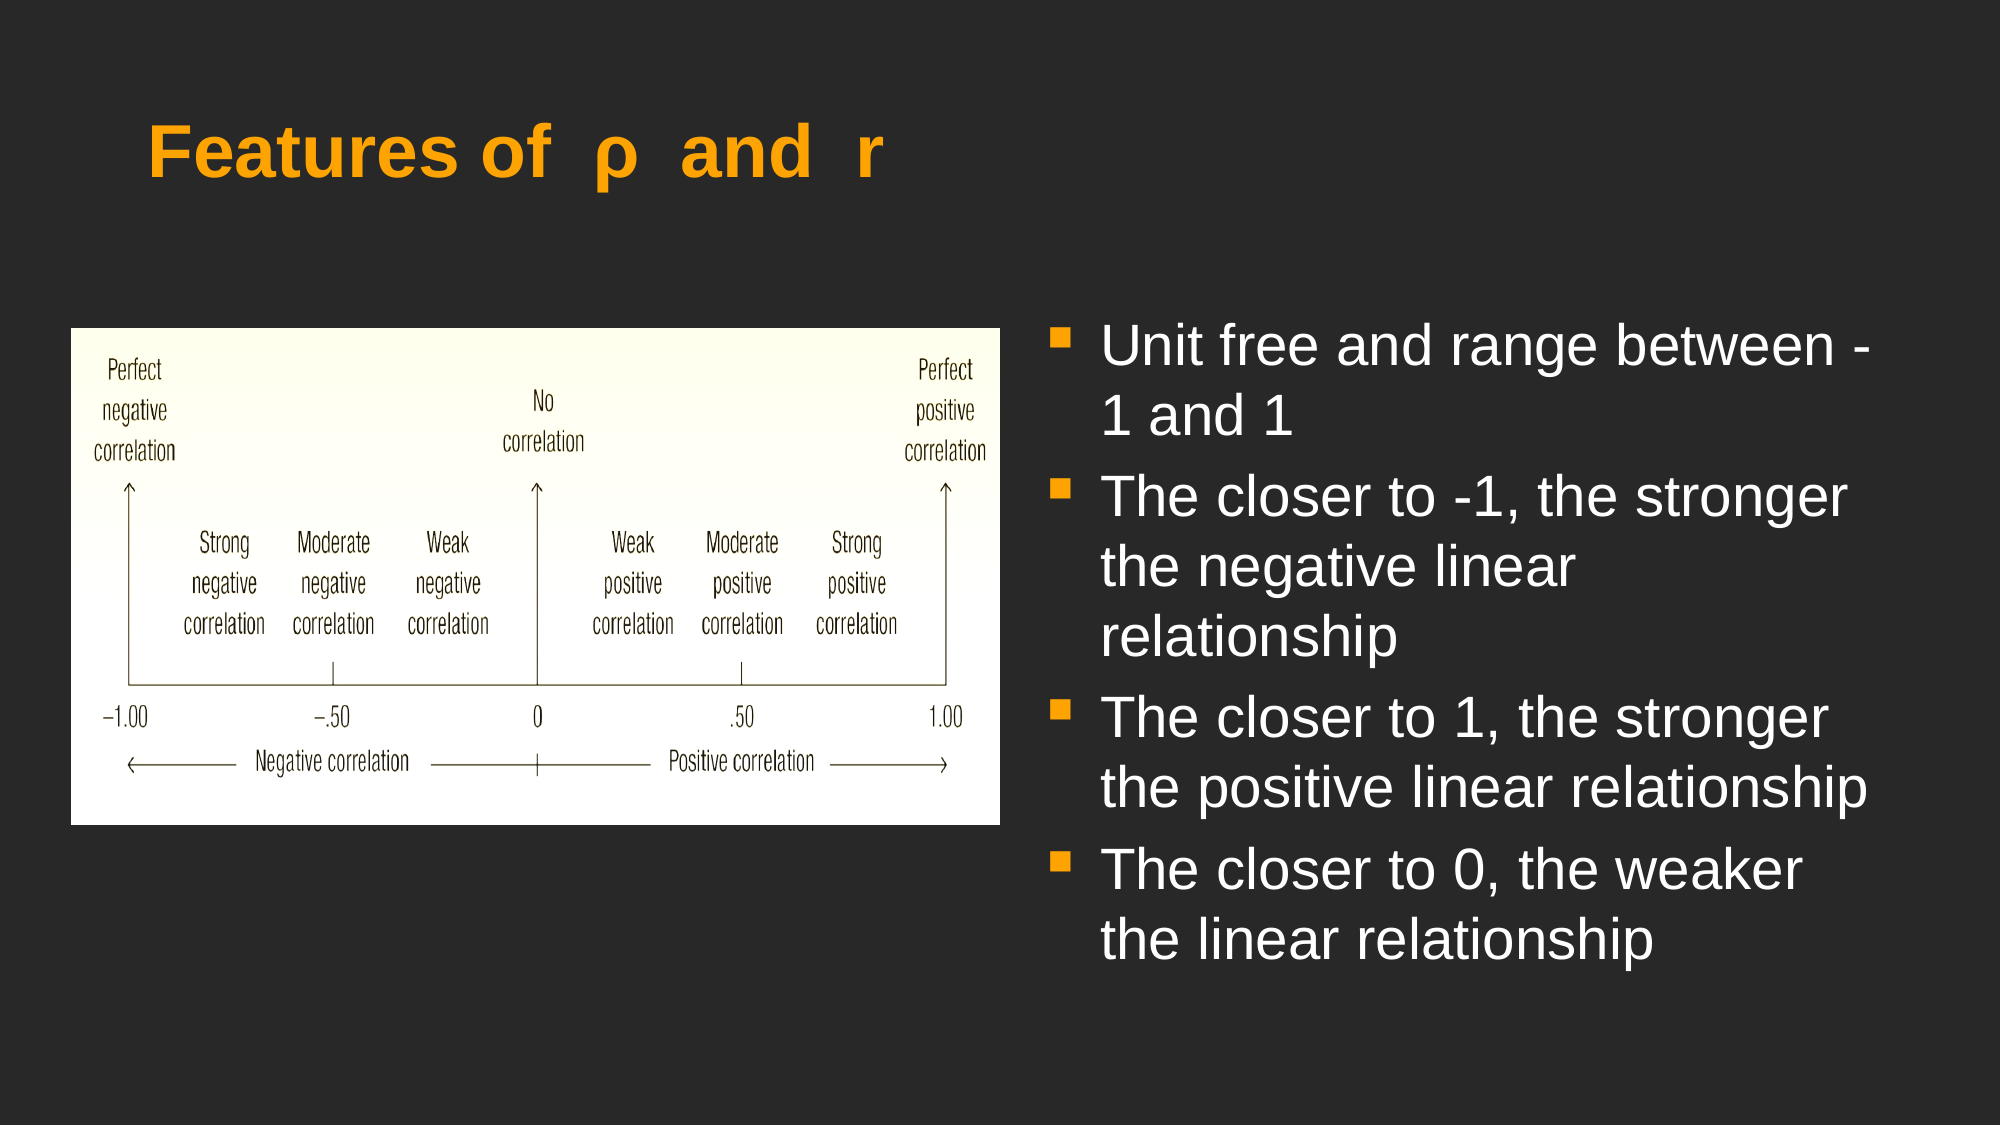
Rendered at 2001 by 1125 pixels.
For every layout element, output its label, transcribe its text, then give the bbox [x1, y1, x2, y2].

title Features of ρ and r [133, 37, 1867, 200]
list Unit free and range between -1 and 1 The closer to -1, the stronger the negative linear relationship The closer to 1, the stronger the positive linear relationship The closer to 0, the weaker the linear relationship [1033, 299, 1900, 1044]
picture [71, 328, 1001, 825]
